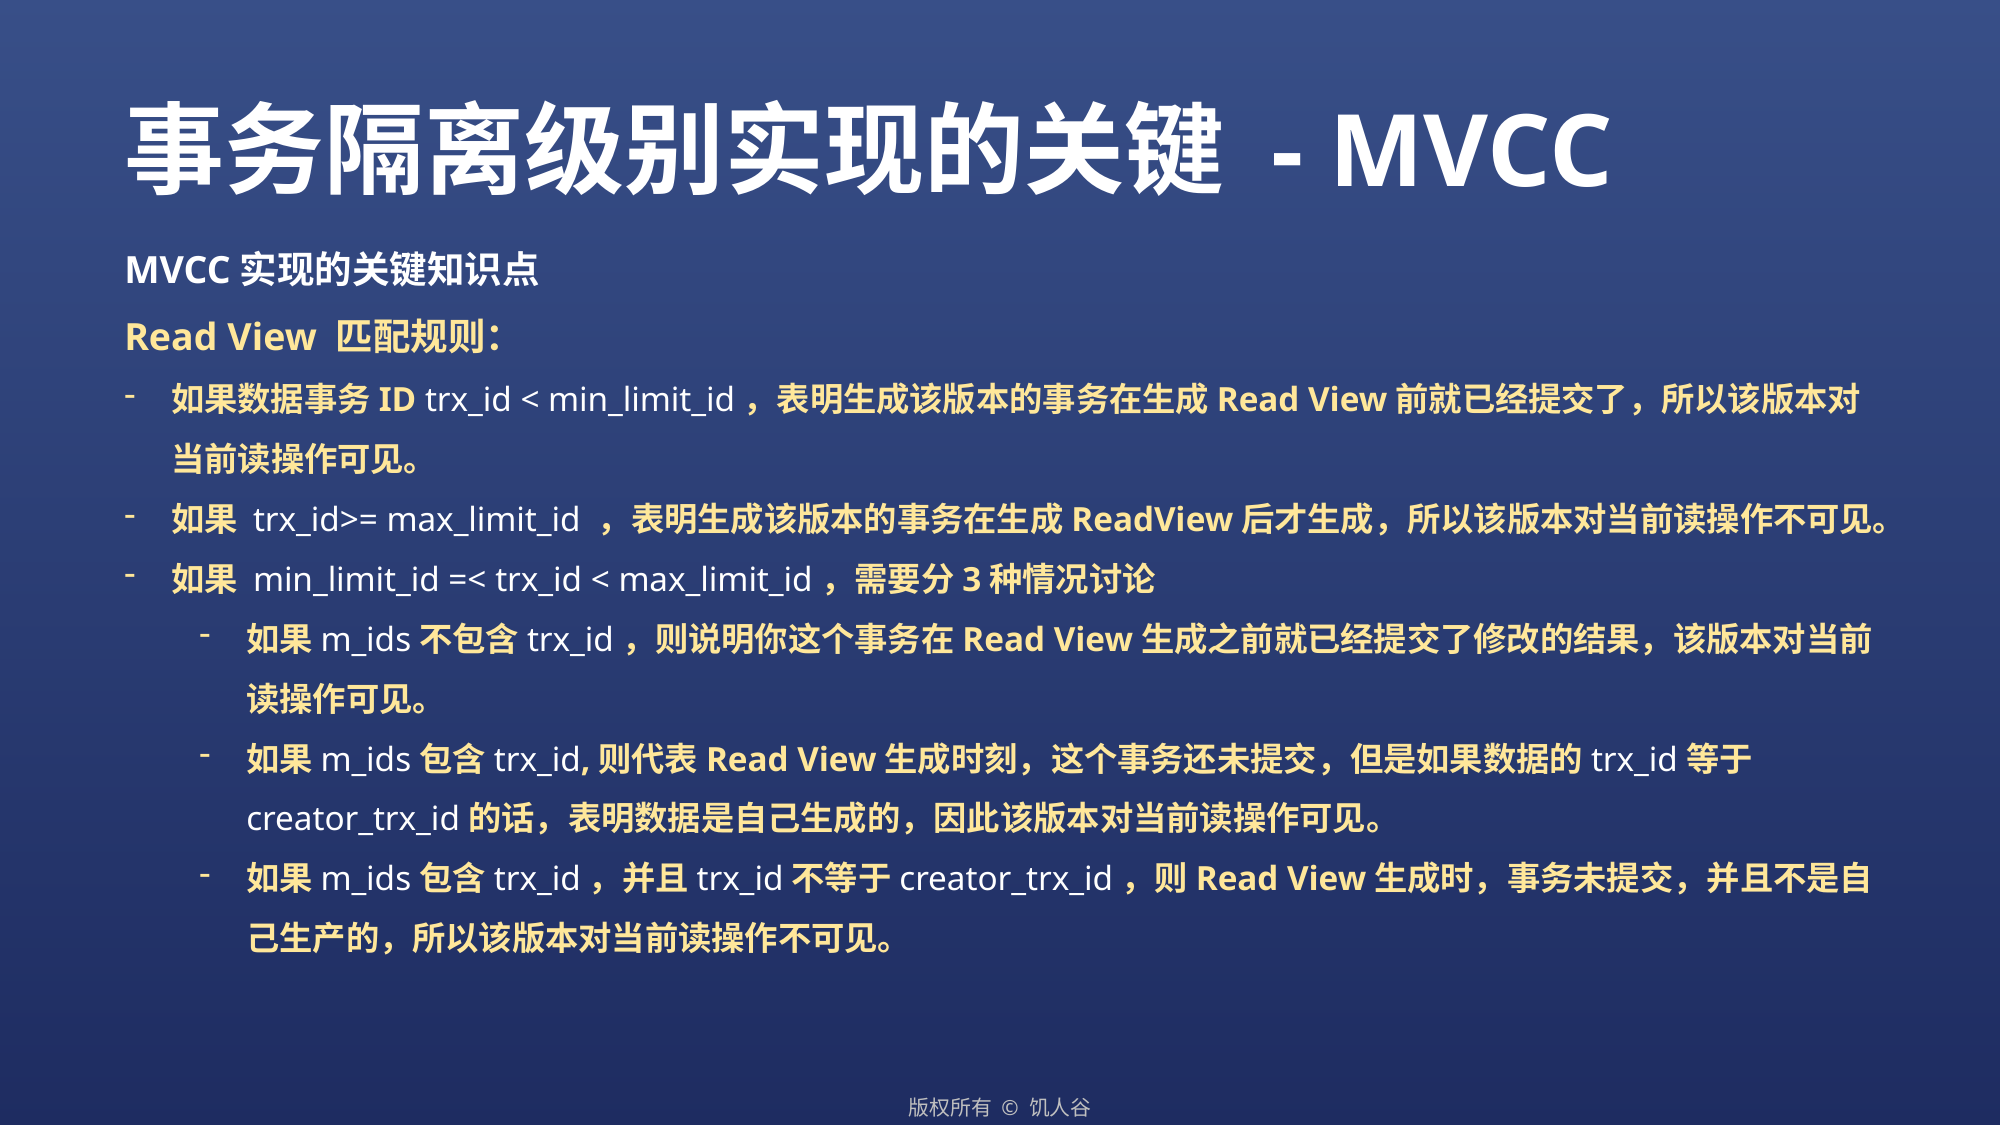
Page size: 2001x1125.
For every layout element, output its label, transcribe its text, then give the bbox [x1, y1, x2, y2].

text_box MVCC实现的关键知识点 Read View 匹配规则： 如果数据事务ID trx_id < min_limit_id，表明生成该版本的事务在生成Read View前就已经提交了，所以该版本对当前读操作可见。 如果 trx_id>= max_limit_id ，表明生成该版本的事务在生成ReadView后才生成，所以该版本对当前读操作不可见。 如果 min_limit_id =< trx_id < max_limit_id，需要分3种情况讨论 如果m_ids不包含trx_id，则说明你这个事务在Read View生成之前就已经提交了修改的结果，该版本对当前读操作可见。 如果m_ids包含trx_id,则代表Read View生成时刻，这个事务还未提交，但是如果数据的trx_id等于creator_trx_id的话，表明数据是自己生成的，因此该版本对当前读操作可见。 如果m_ids包含trx_id，并且trx_id不等于creator_trx_id，则Read View生成时，事务未提交，并且不是自己生产的，所以该版本对当前读操作不可见。 [109, 216, 1903, 965]
text_box 事务隔离级别实现的关键 - MVCC [109, 92, 1817, 216]
